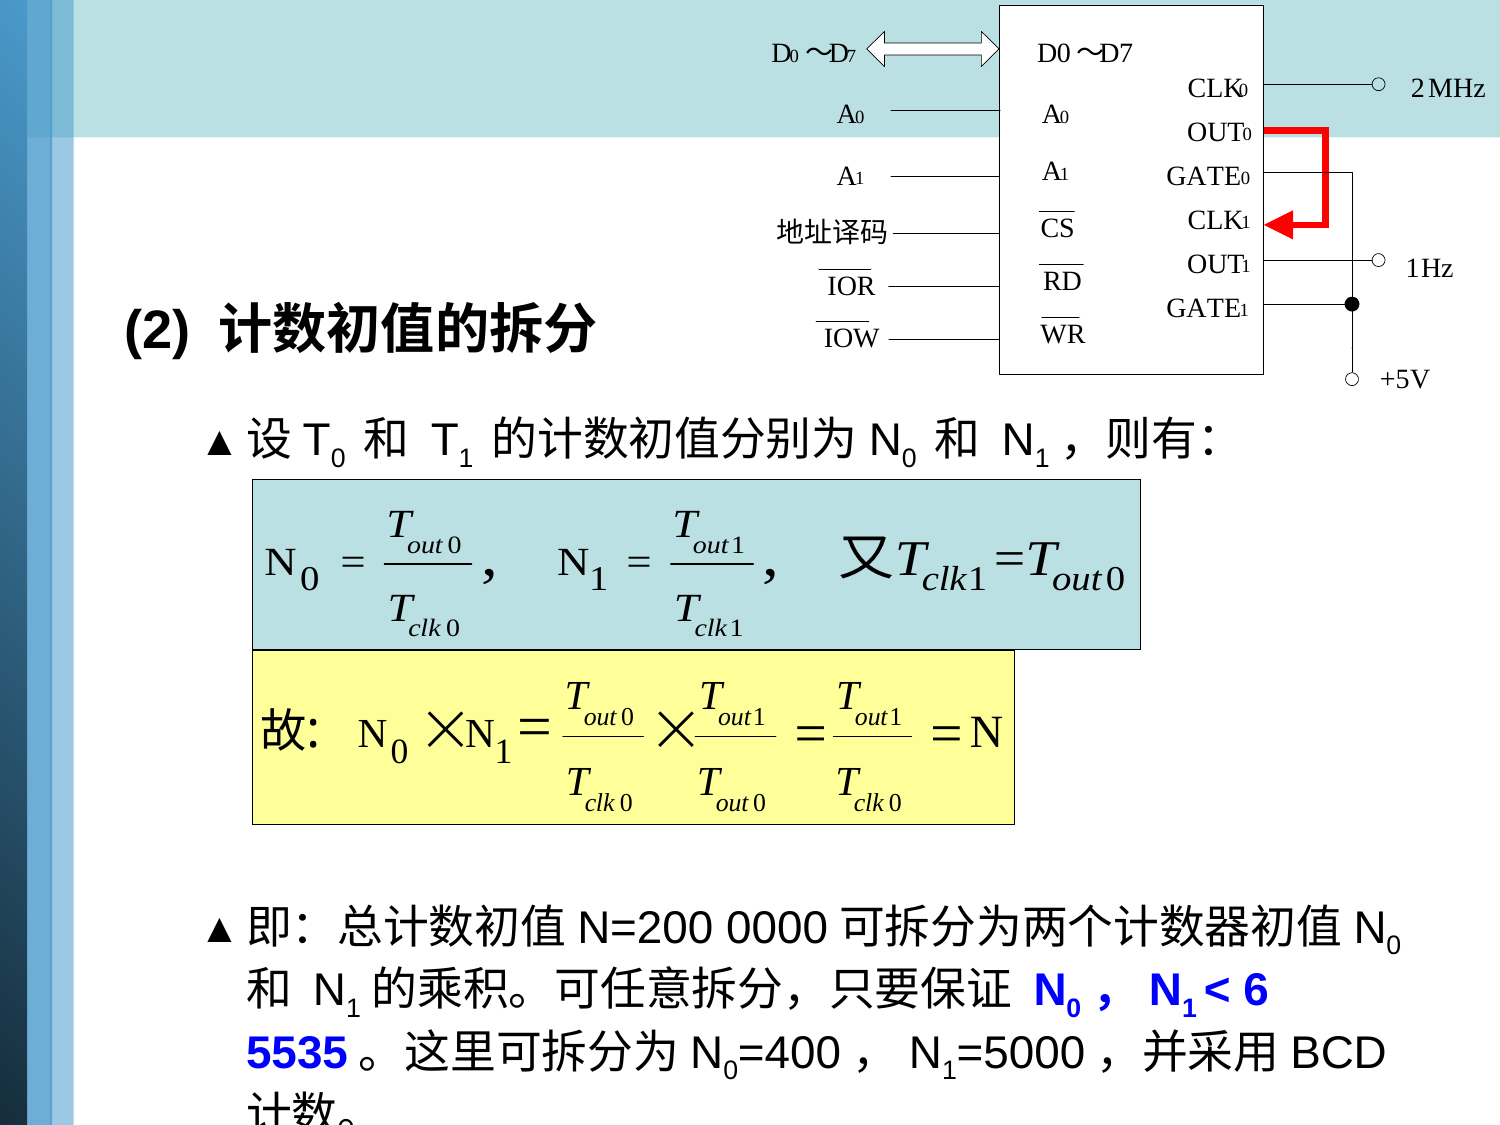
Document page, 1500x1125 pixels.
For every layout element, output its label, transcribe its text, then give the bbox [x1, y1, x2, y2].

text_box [754, 0, 1500, 401]
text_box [252, 479, 1141, 651]
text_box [252, 649, 1015, 826]
text_box (2) 计数初值的拆分 设T0 和 T1 的计数初值分别为N0 和 N1，则有： 即：总计数初值N=200 0000可拆分为两个计数器初值N0和 N1的乘积。可任意拆分，只要保证 N0，N1 < 6 5535。这里可拆分为N0=400，N1=5000，并采用BCD计数。 [109, 287, 1435, 1000]
slide_number [1074, 1012, 1451, 1103]
